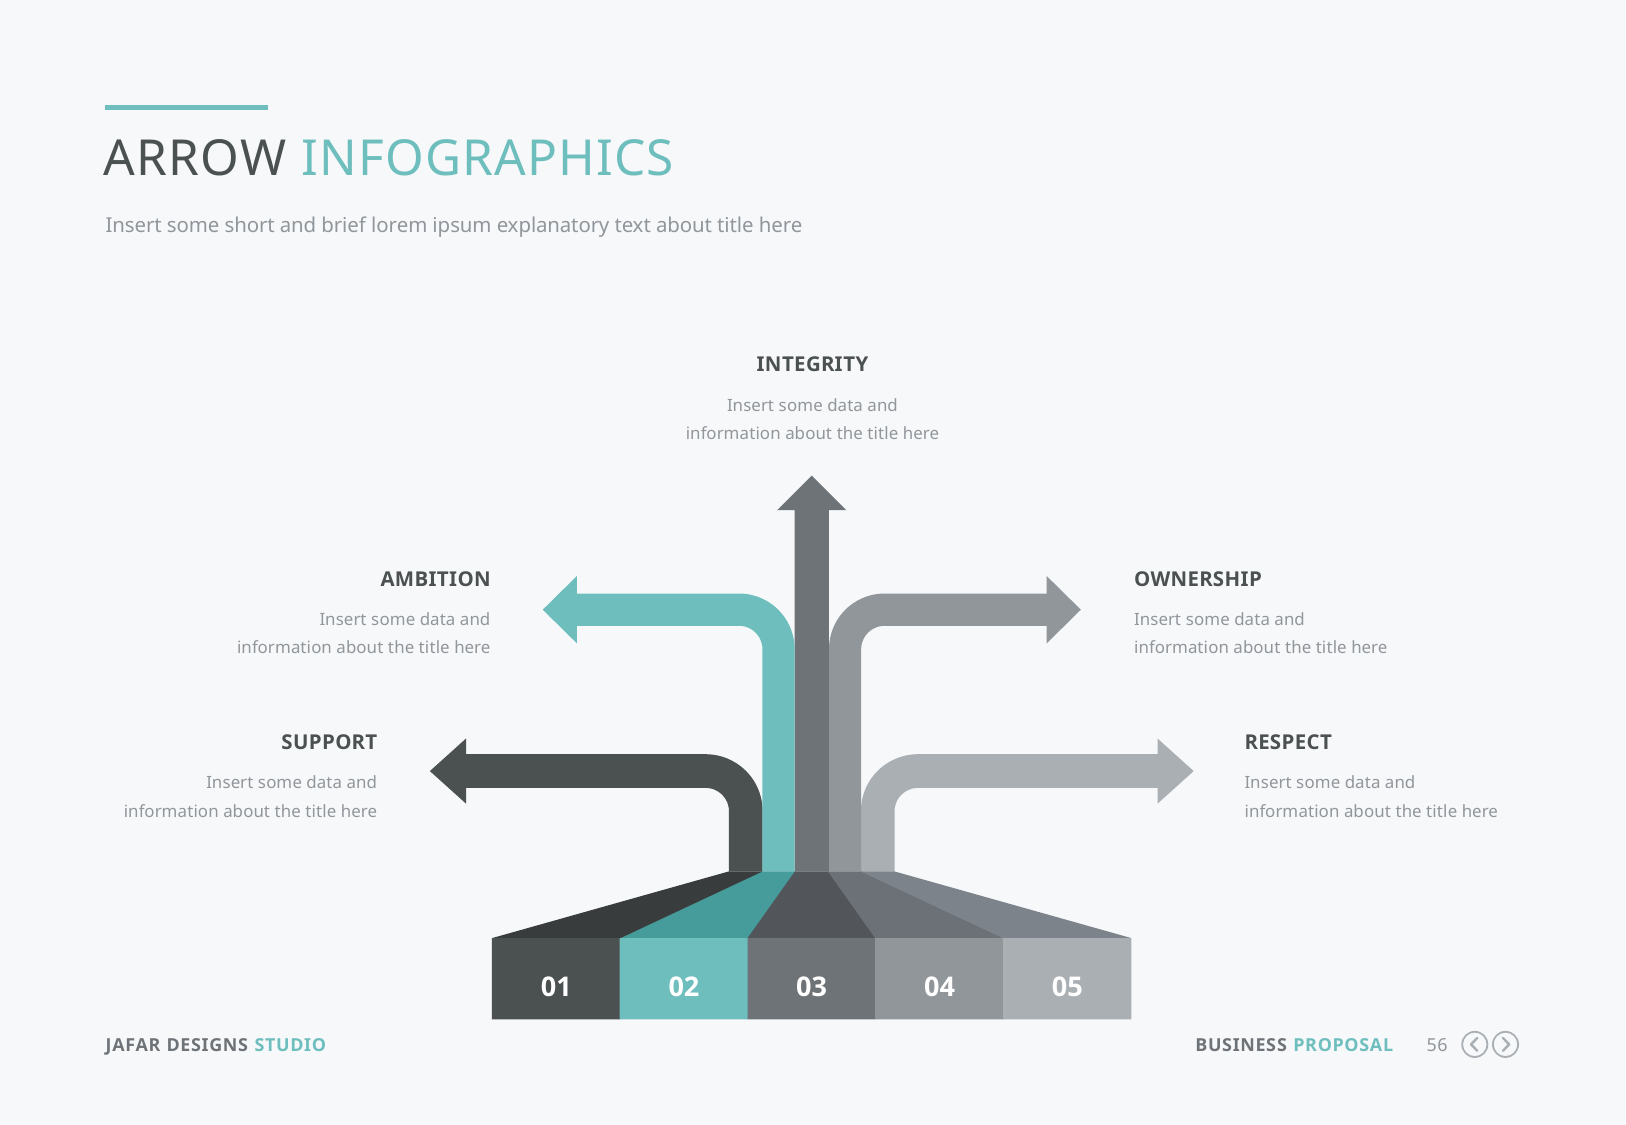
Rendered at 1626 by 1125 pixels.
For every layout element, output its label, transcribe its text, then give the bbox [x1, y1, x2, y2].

list Arrow infographics [103, 125, 1518, 188]
text_box [863, 736, 1196, 871]
list Insert some short and brief lorem ipsum explanatory text about title here [105, 209, 1519, 241]
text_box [121, 729, 378, 822]
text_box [875, 938, 1003, 1020]
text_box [235, 565, 491, 659]
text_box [1003, 938, 1132, 1020]
text_box [827, 871, 1000, 938]
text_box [684, 351, 941, 444]
text_box [428, 736, 761, 871]
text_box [619, 938, 747, 1020]
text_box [491, 938, 619, 1020]
text_box [747, 871, 874, 938]
text_box [830, 573, 1083, 871]
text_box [747, 938, 875, 1020]
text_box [1244, 729, 1500, 822]
text_box [541, 573, 796, 871]
text_box [860, 871, 1131, 938]
text_box [623, 871, 794, 938]
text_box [1134, 565, 1390, 659]
text_box [774, 474, 849, 871]
text_box [492, 871, 763, 938]
